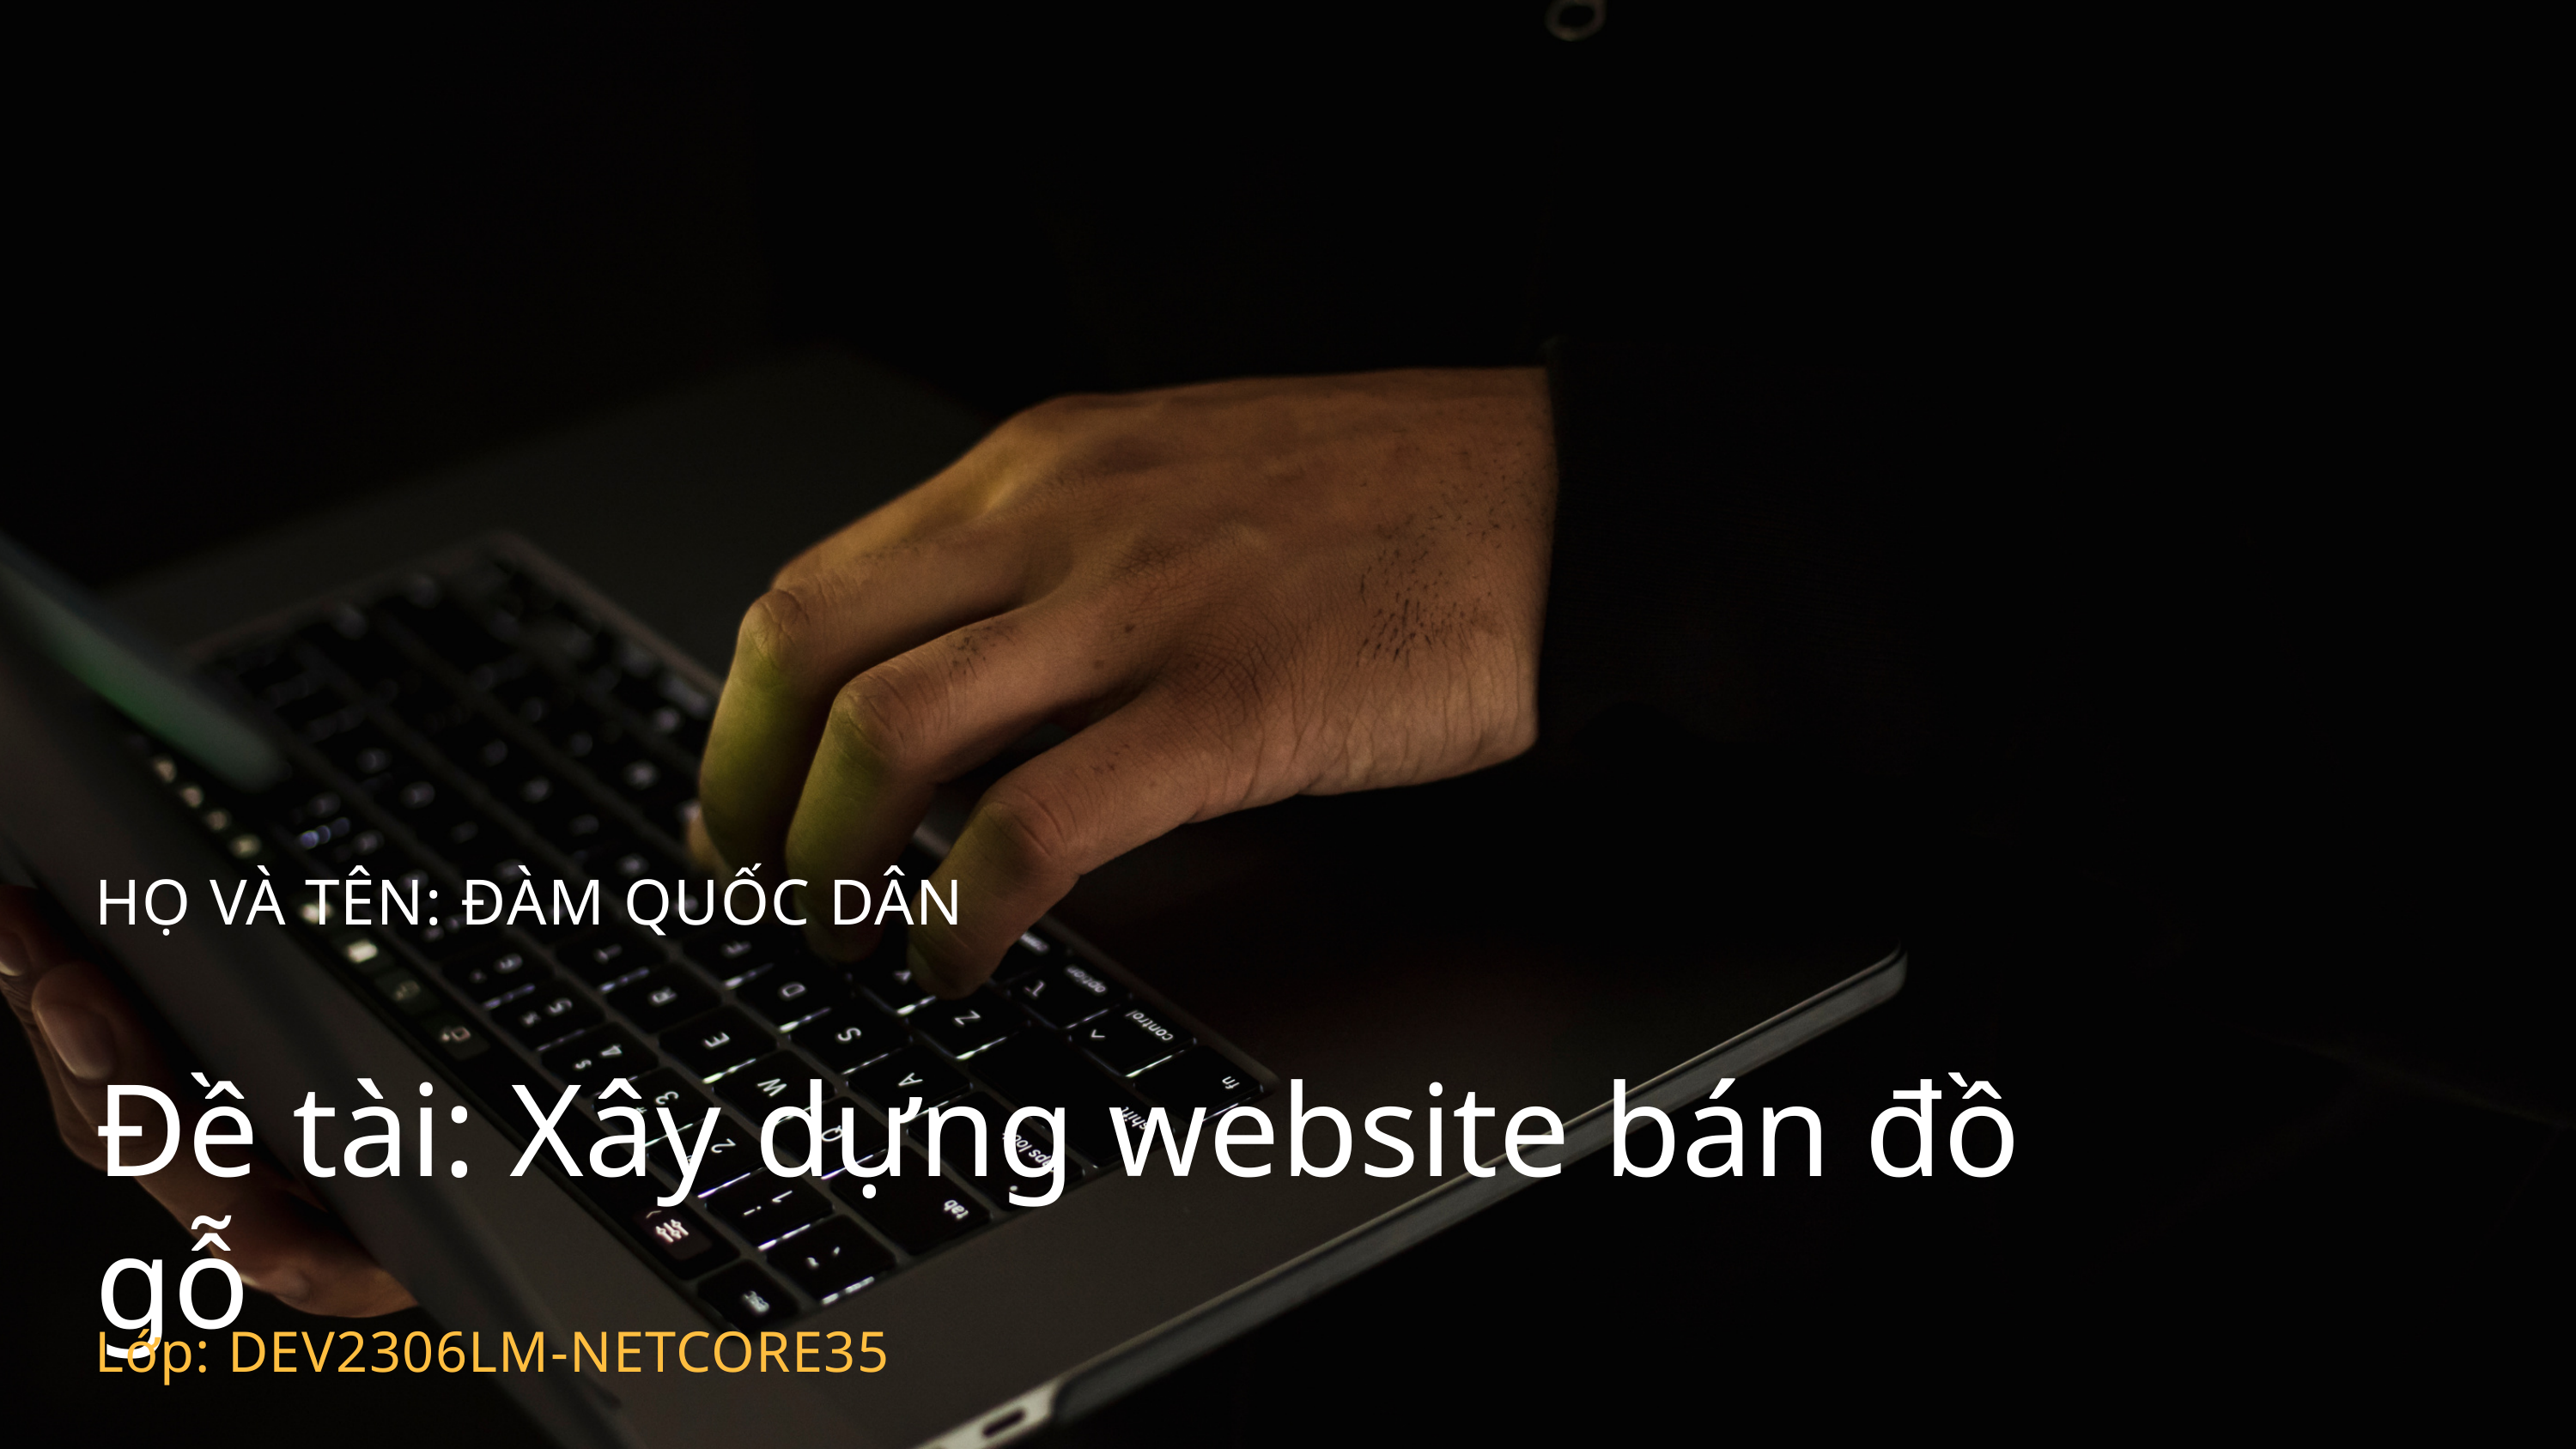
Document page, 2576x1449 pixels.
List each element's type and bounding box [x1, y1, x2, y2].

text_box [0, 0, 2576, 1449]
text_box [94, 864, 2129, 1379]
